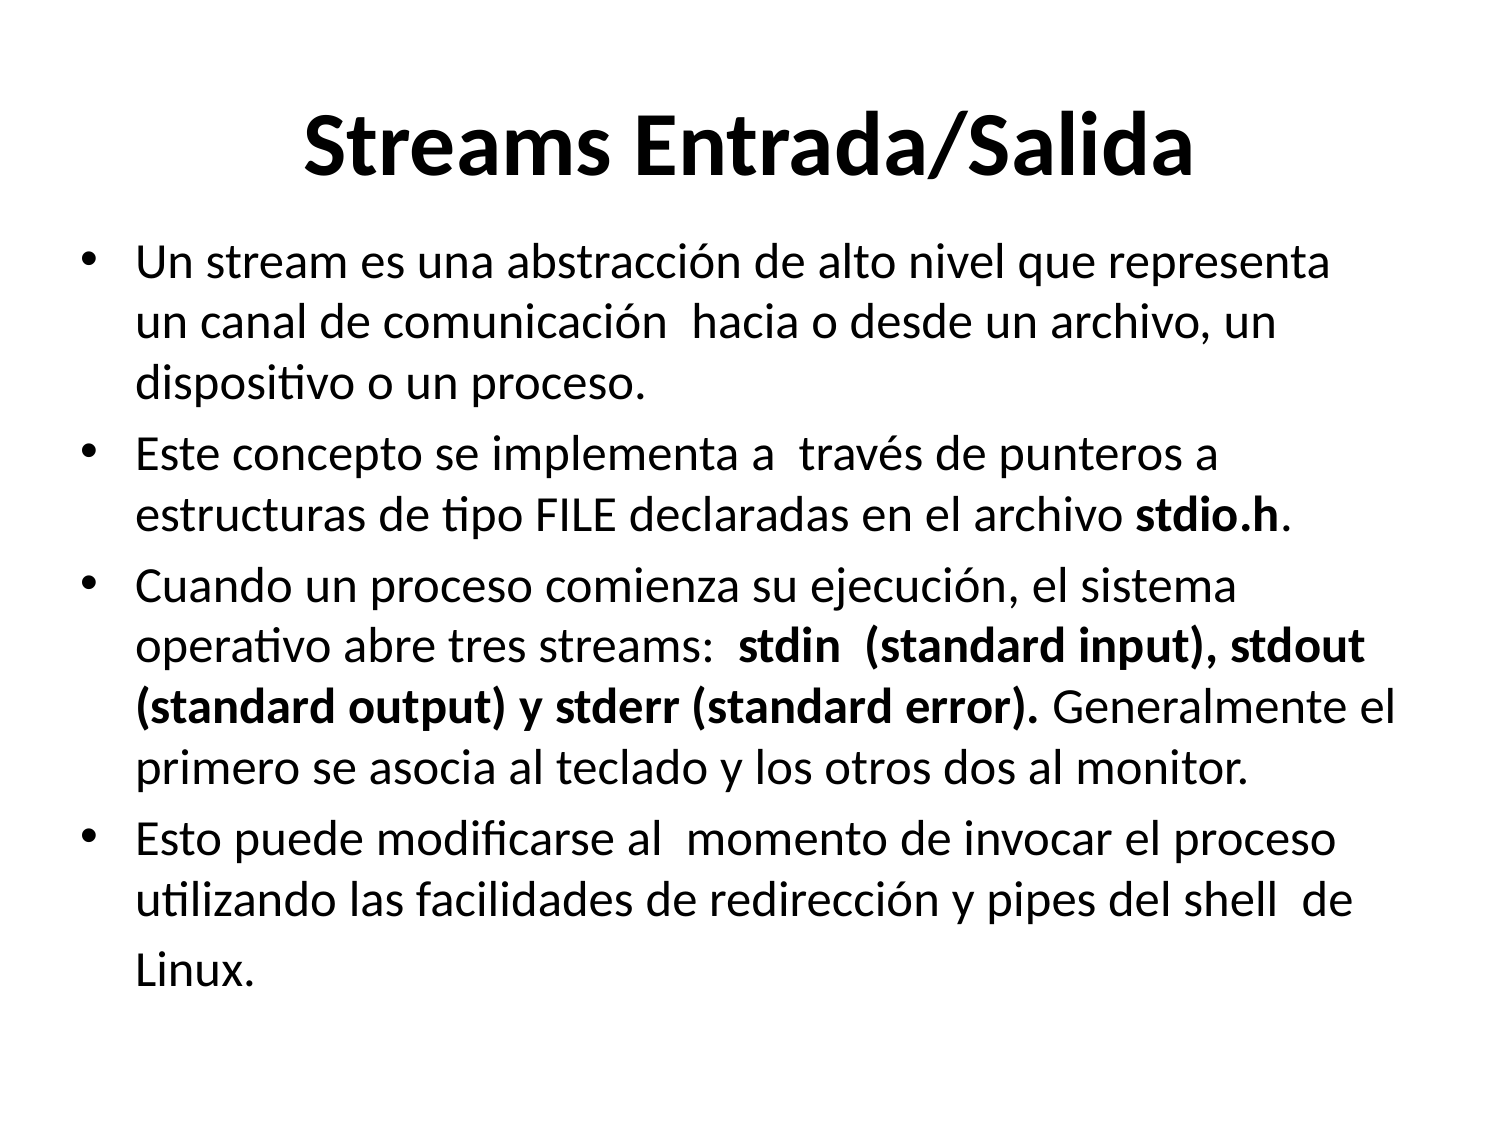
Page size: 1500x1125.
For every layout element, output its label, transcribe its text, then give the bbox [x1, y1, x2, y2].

title Streams Entrada/Salida [75, 45, 1425, 219]
list Un stream es una abstracción de alto nivel que representa un canal de comunicación hacia o desde un archivo, un dispositivo o un proceso. Este concepto se implementa a través de punteros a estructuras de tipo FILE declaradas en el archivo stdio.h. Cuando un proceso comienza su ejecución, el sistema operativo abre tres streams: stdin (standard input), stdout (standard output) y stderr (standard error). Generalmente el primero se asocia al teclado y los otros dos al monitor. Esto puede modificarse al momento de invocar el proceso utilizando las facilidades de redirección y pipes del shell de Linux. [64, 219, 1459, 1024]
